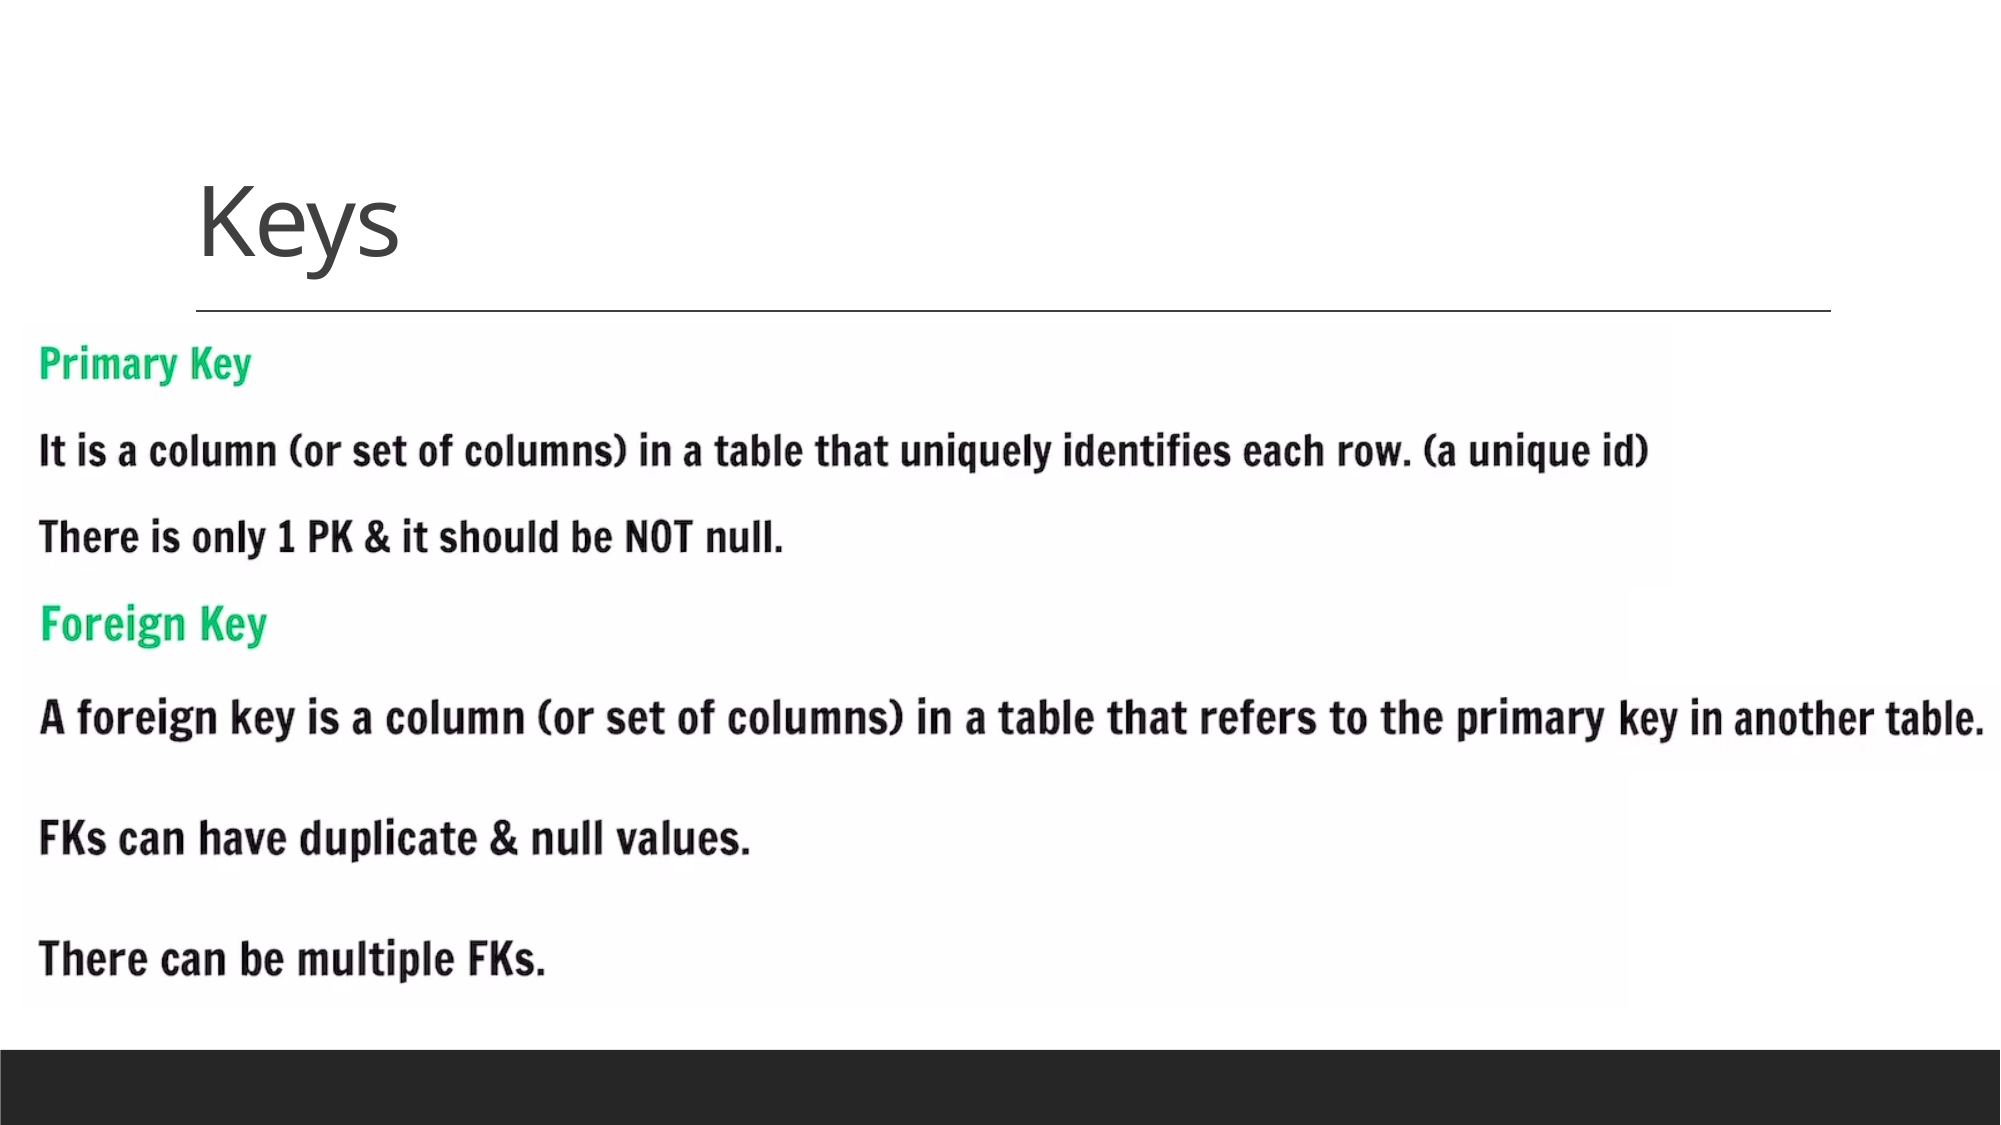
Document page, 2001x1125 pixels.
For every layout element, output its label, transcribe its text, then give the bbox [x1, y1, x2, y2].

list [21, 322, 1673, 589]
picture [21, 587, 2000, 1009]
title Keys [180, 47, 1830, 285]
